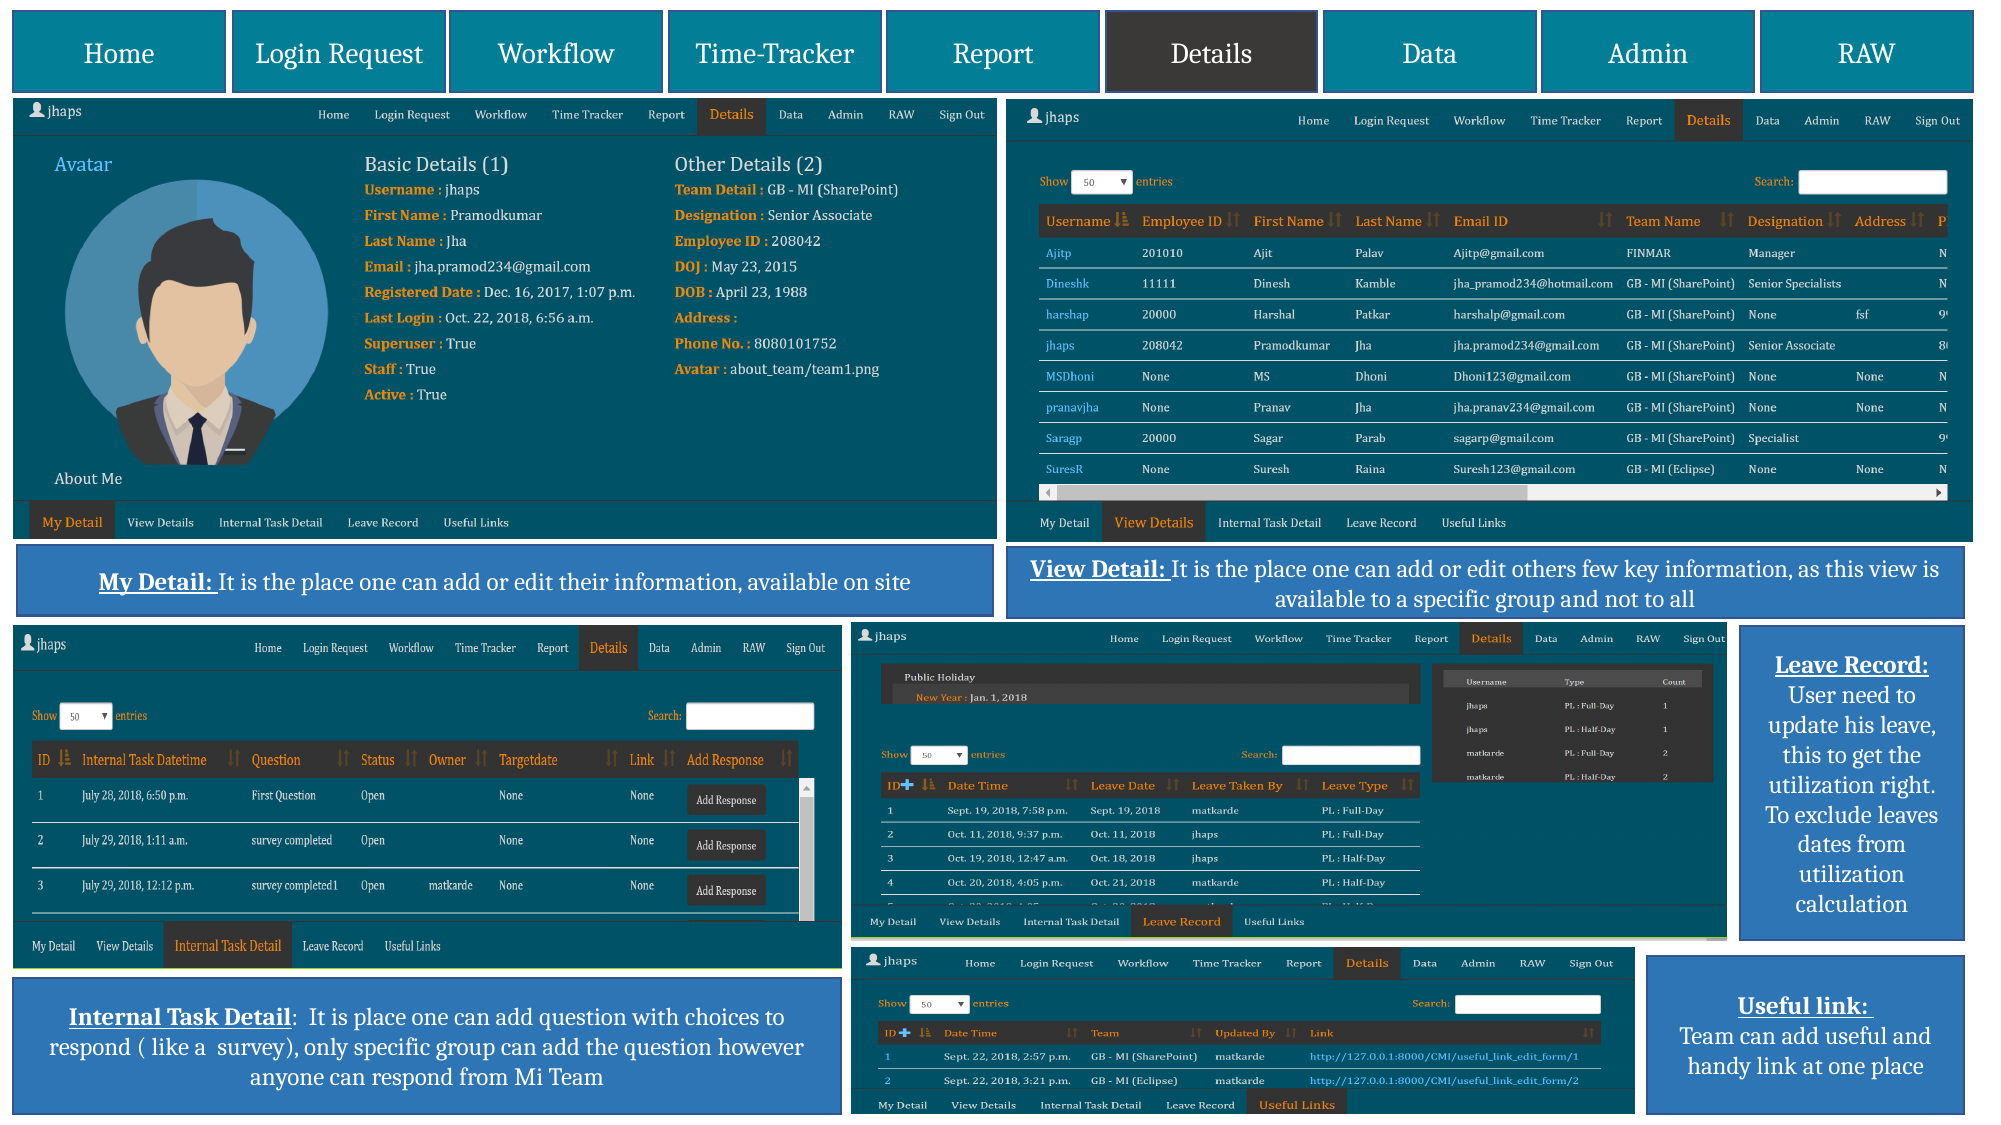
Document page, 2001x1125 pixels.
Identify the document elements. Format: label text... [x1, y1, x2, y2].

picture [675, 185, 683, 194]
picture [389, 211, 394, 219]
picture [1799, 171, 1947, 194]
picture [411, 317, 418, 325]
picture [33, 741, 798, 777]
picture [1675, 99, 1742, 141]
text_box Useful link: Team can add useful and handy link at one place [1646, 955, 1965, 1115]
picture [688, 875, 765, 905]
picture [723, 339, 734, 348]
picture [687, 703, 814, 729]
picture [1460, 622, 1522, 654]
picture [365, 365, 371, 372]
picture [879, 1022, 1600, 1044]
picture [402, 211, 408, 219]
picture [371, 240, 382, 245]
picture [30, 501, 114, 540]
text_box View Detail: It is the place one can add or edit others few key information, as this view is available to a specific group and not to all [1006, 546, 1965, 619]
picture [851, 904, 1727, 941]
picture [31, 103, 43, 116]
text_box Internal Task Detail: It is place one can add question with choices to respond ( like a survey), only specific group can add the question however anyone can respond from Mi Team [12, 977, 842, 1115]
picture [867, 954, 880, 965]
text_box RAW [1760, 10, 1974, 93]
text_box Data [1323, 10, 1537, 93]
text_box Leave Record: User need to update his leave, this to get the utilization right. To exclude leaves dates from utilization calculation [1739, 625, 1965, 941]
picture [1247, 1089, 1346, 1114]
text_box Details [1105, 10, 1318, 93]
picture [698, 214, 711, 219]
picture [22, 635, 34, 650]
picture [685, 367, 693, 373]
picture [682, 263, 688, 270]
picture [681, 211, 687, 218]
picture [882, 773, 1419, 798]
picture [800, 779, 814, 921]
text_box Workflow [449, 10, 663, 93]
picture [1433, 664, 1713, 782]
picture [66, 180, 328, 464]
picture [678, 365, 683, 373]
picture [910, 996, 969, 1013]
picture [911, 746, 967, 764]
picture [681, 339, 687, 348]
picture [377, 391, 384, 399]
picture [688, 830, 765, 860]
picture [1072, 171, 1132, 194]
picture [698, 239, 704, 248]
picture [398, 237, 408, 245]
text_box Report [886, 10, 1100, 93]
picture [1334, 947, 1400, 979]
picture [371, 317, 382, 322]
text_box Login Request [232, 10, 446, 93]
picture [1029, 109, 1041, 122]
picture [60, 703, 112, 729]
text_box Admin [1541, 10, 1755, 93]
picture [722, 186, 728, 193]
picture [698, 98, 765, 135]
picture [716, 239, 723, 246]
picture [688, 188, 697, 194]
picture [860, 630, 871, 640]
picture [1456, 996, 1600, 1013]
picture [882, 664, 1420, 703]
picture [1283, 746, 1420, 764]
text_box Time-Tracker [668, 10, 882, 93]
picture [688, 785, 765, 814]
picture [677, 314, 683, 322]
picture [164, 922, 291, 969]
text_box Home [12, 10, 226, 93]
picture [1040, 485, 1947, 542]
picture [655, 711, 677, 719]
picture [1040, 205, 1947, 237]
picture [368, 390, 377, 399]
picture [580, 625, 637, 670]
text_box My Detail: It is the place one can add or edit their information, available on site [16, 544, 994, 617]
